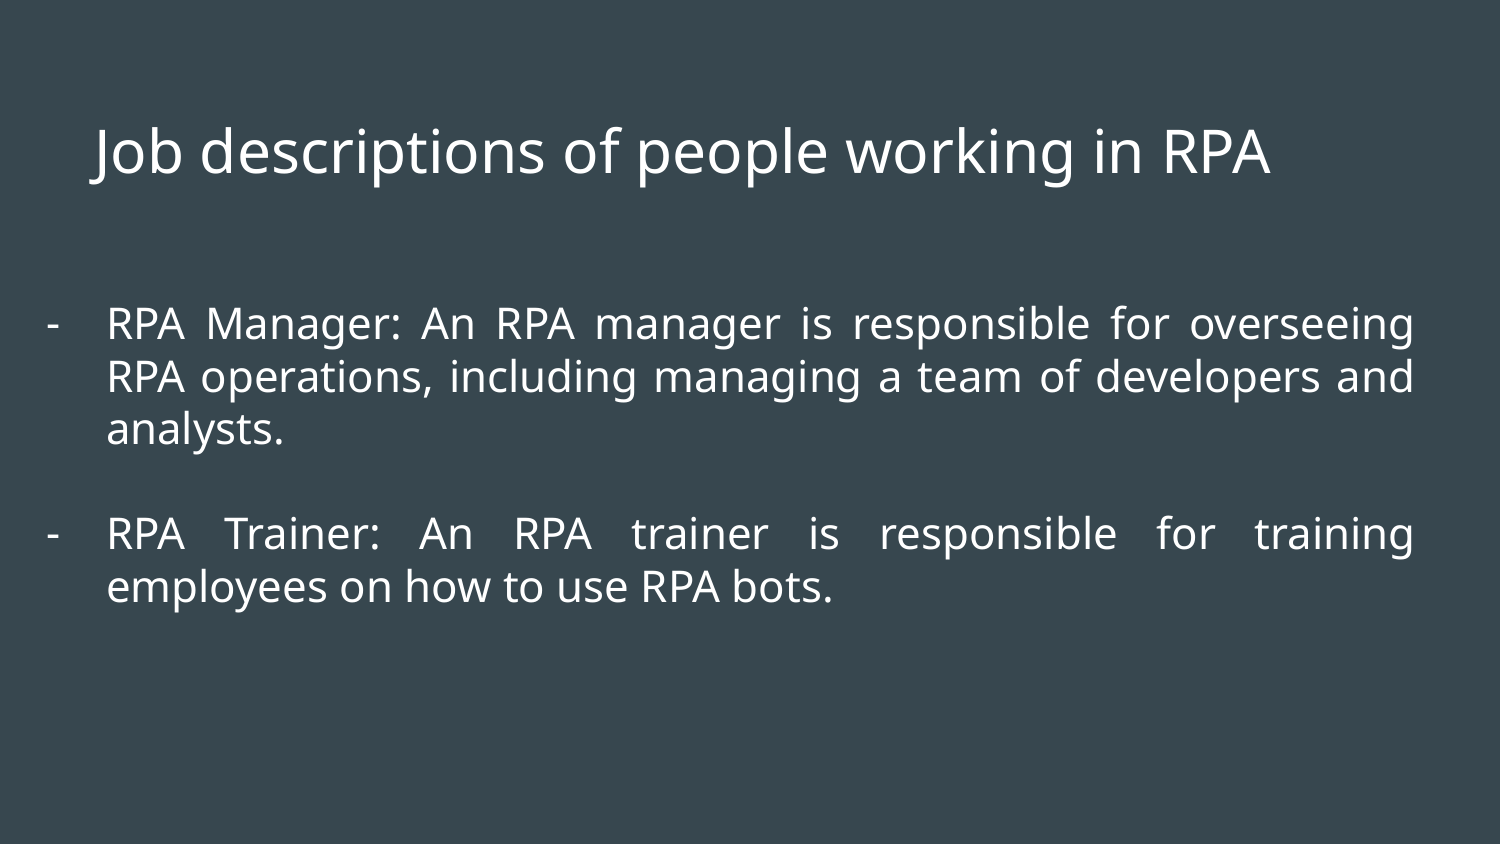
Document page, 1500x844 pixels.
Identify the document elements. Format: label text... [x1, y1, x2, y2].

title Job descriptions of people working in RPA RPA Manager: An RPA manager is responsible for overseeing RPA operations, including managing a team of developers and analysts. RPA Trainer: An RPA trainer is responsible for training employees on how to use RPA bots. [16, 0, 1432, 810]
